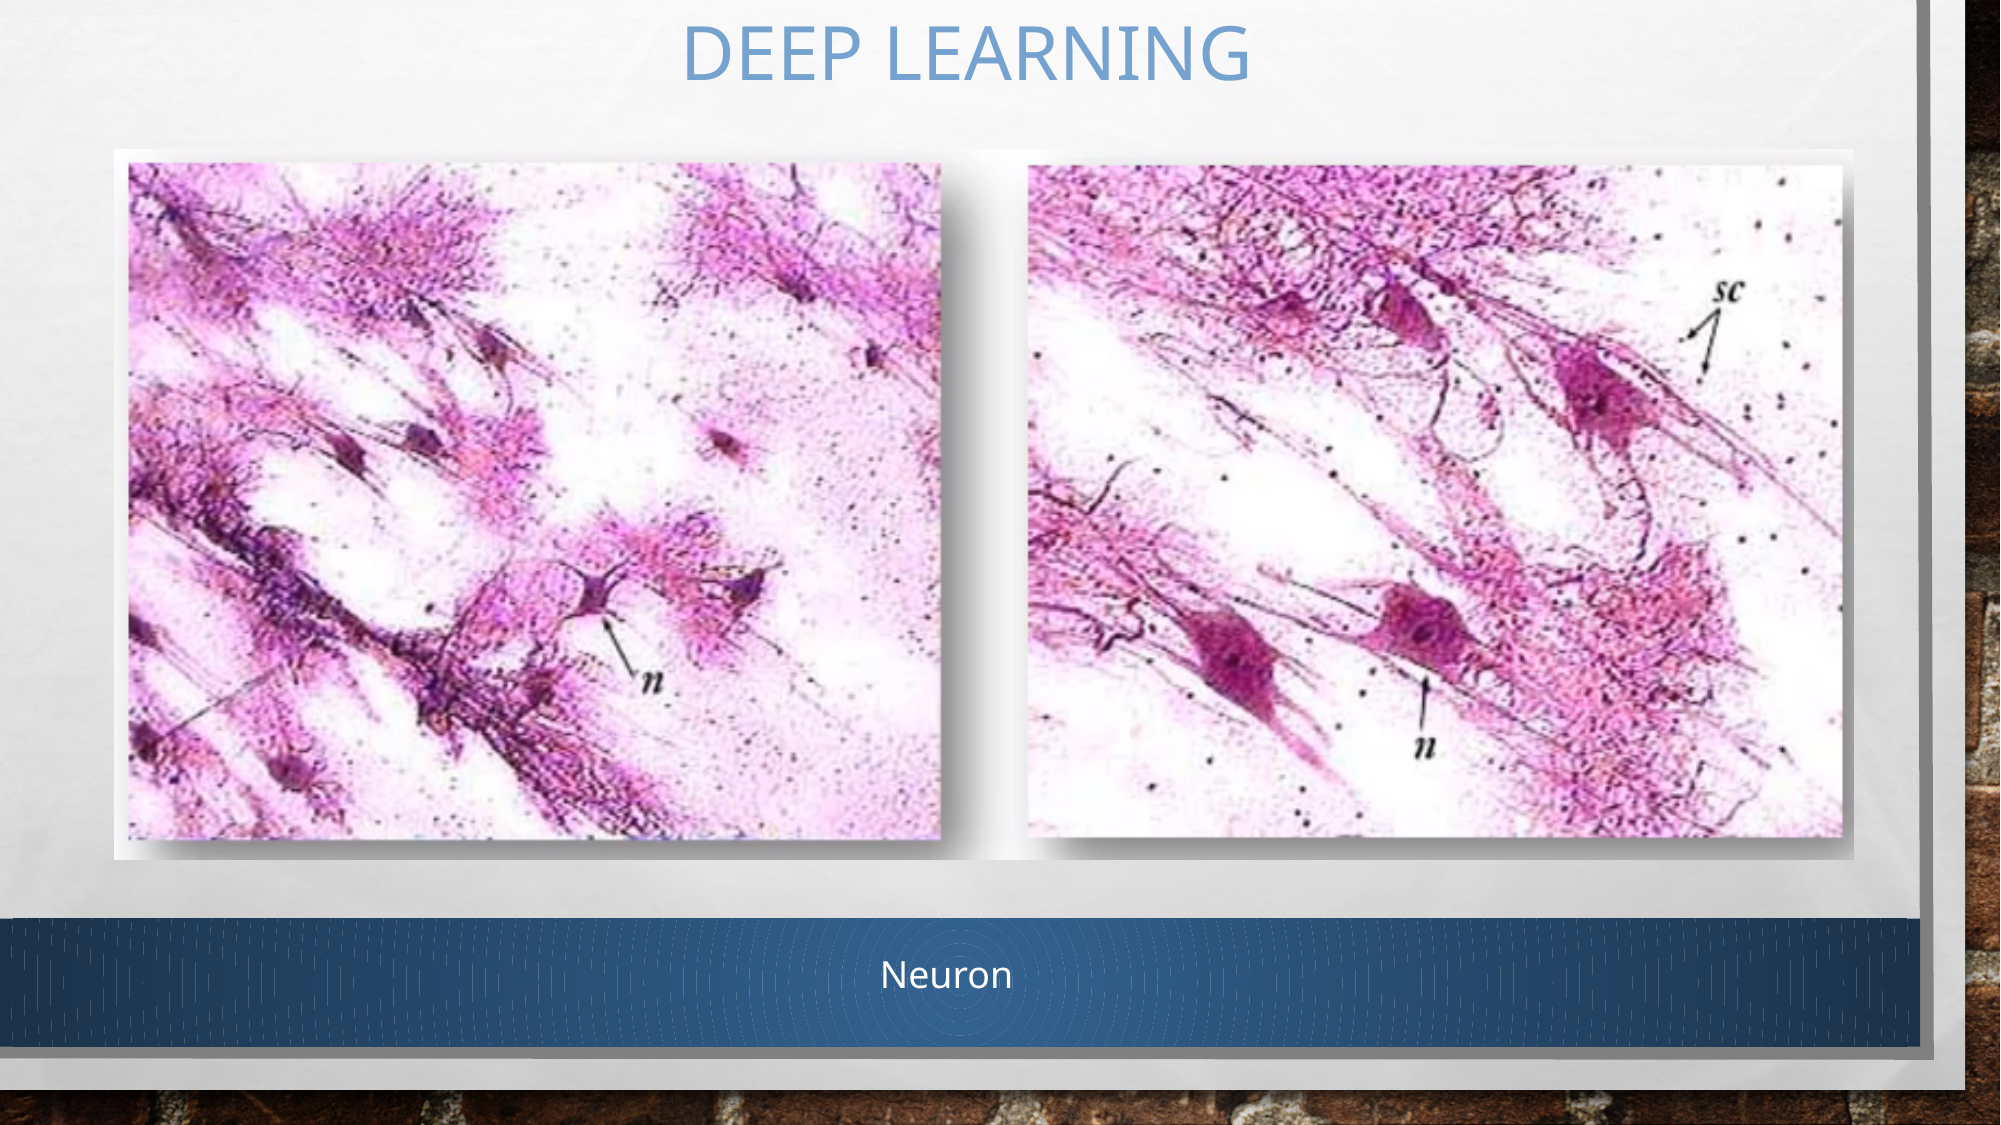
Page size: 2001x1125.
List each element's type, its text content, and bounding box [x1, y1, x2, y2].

picture [114, 149, 1854, 860]
title Deep Learning [55, 17, 1879, 96]
picture [0, 0, 2000, 1125]
text_box Neuron [181, 943, 1713, 1004]
